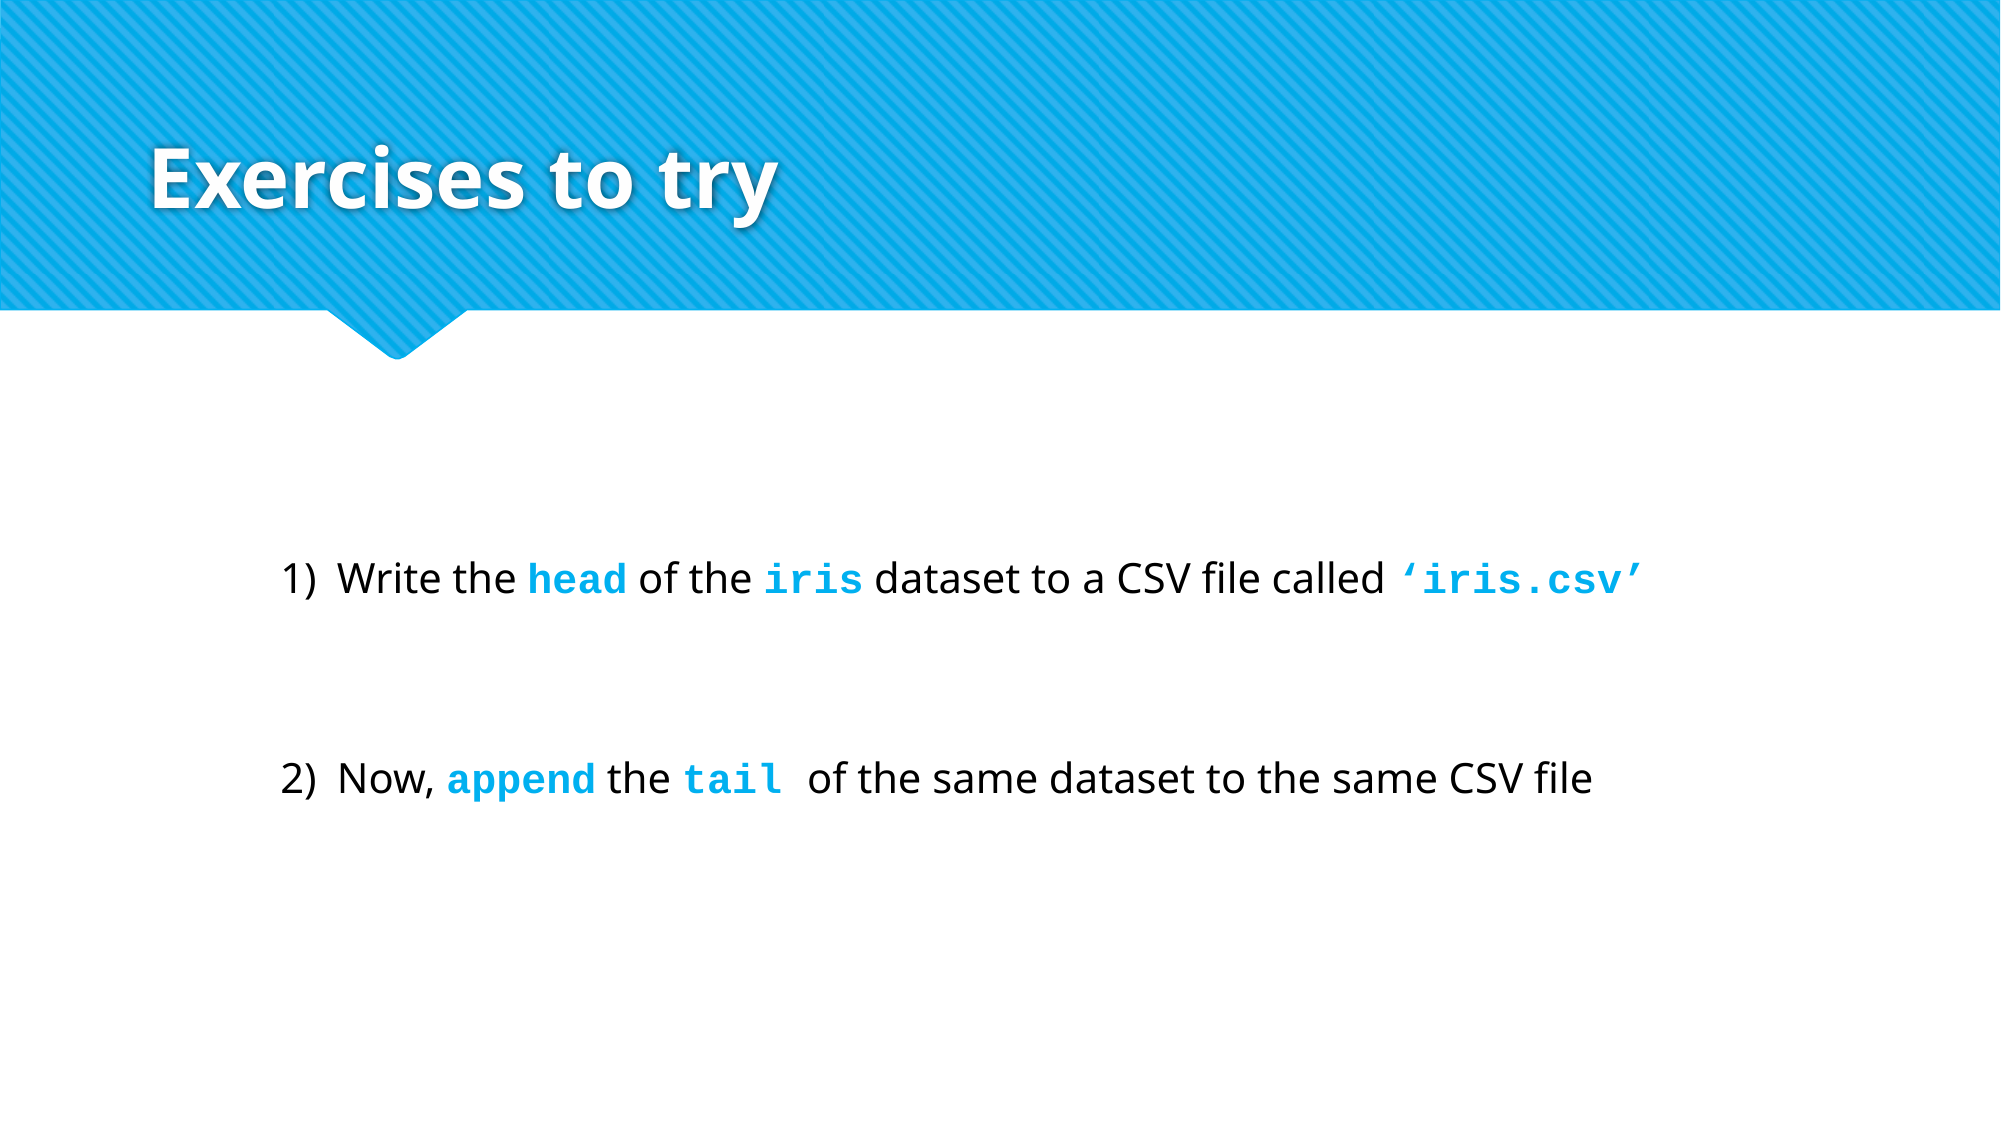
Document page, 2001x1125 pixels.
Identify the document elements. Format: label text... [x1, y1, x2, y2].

title Exercises to try [132, 73, 1868, 233]
text_box Write the head of the iris dataset to a CSV file called ‘iris.csv’ Now, append the tail of the same dataset to the same CSV file [265, 499, 2000, 945]
